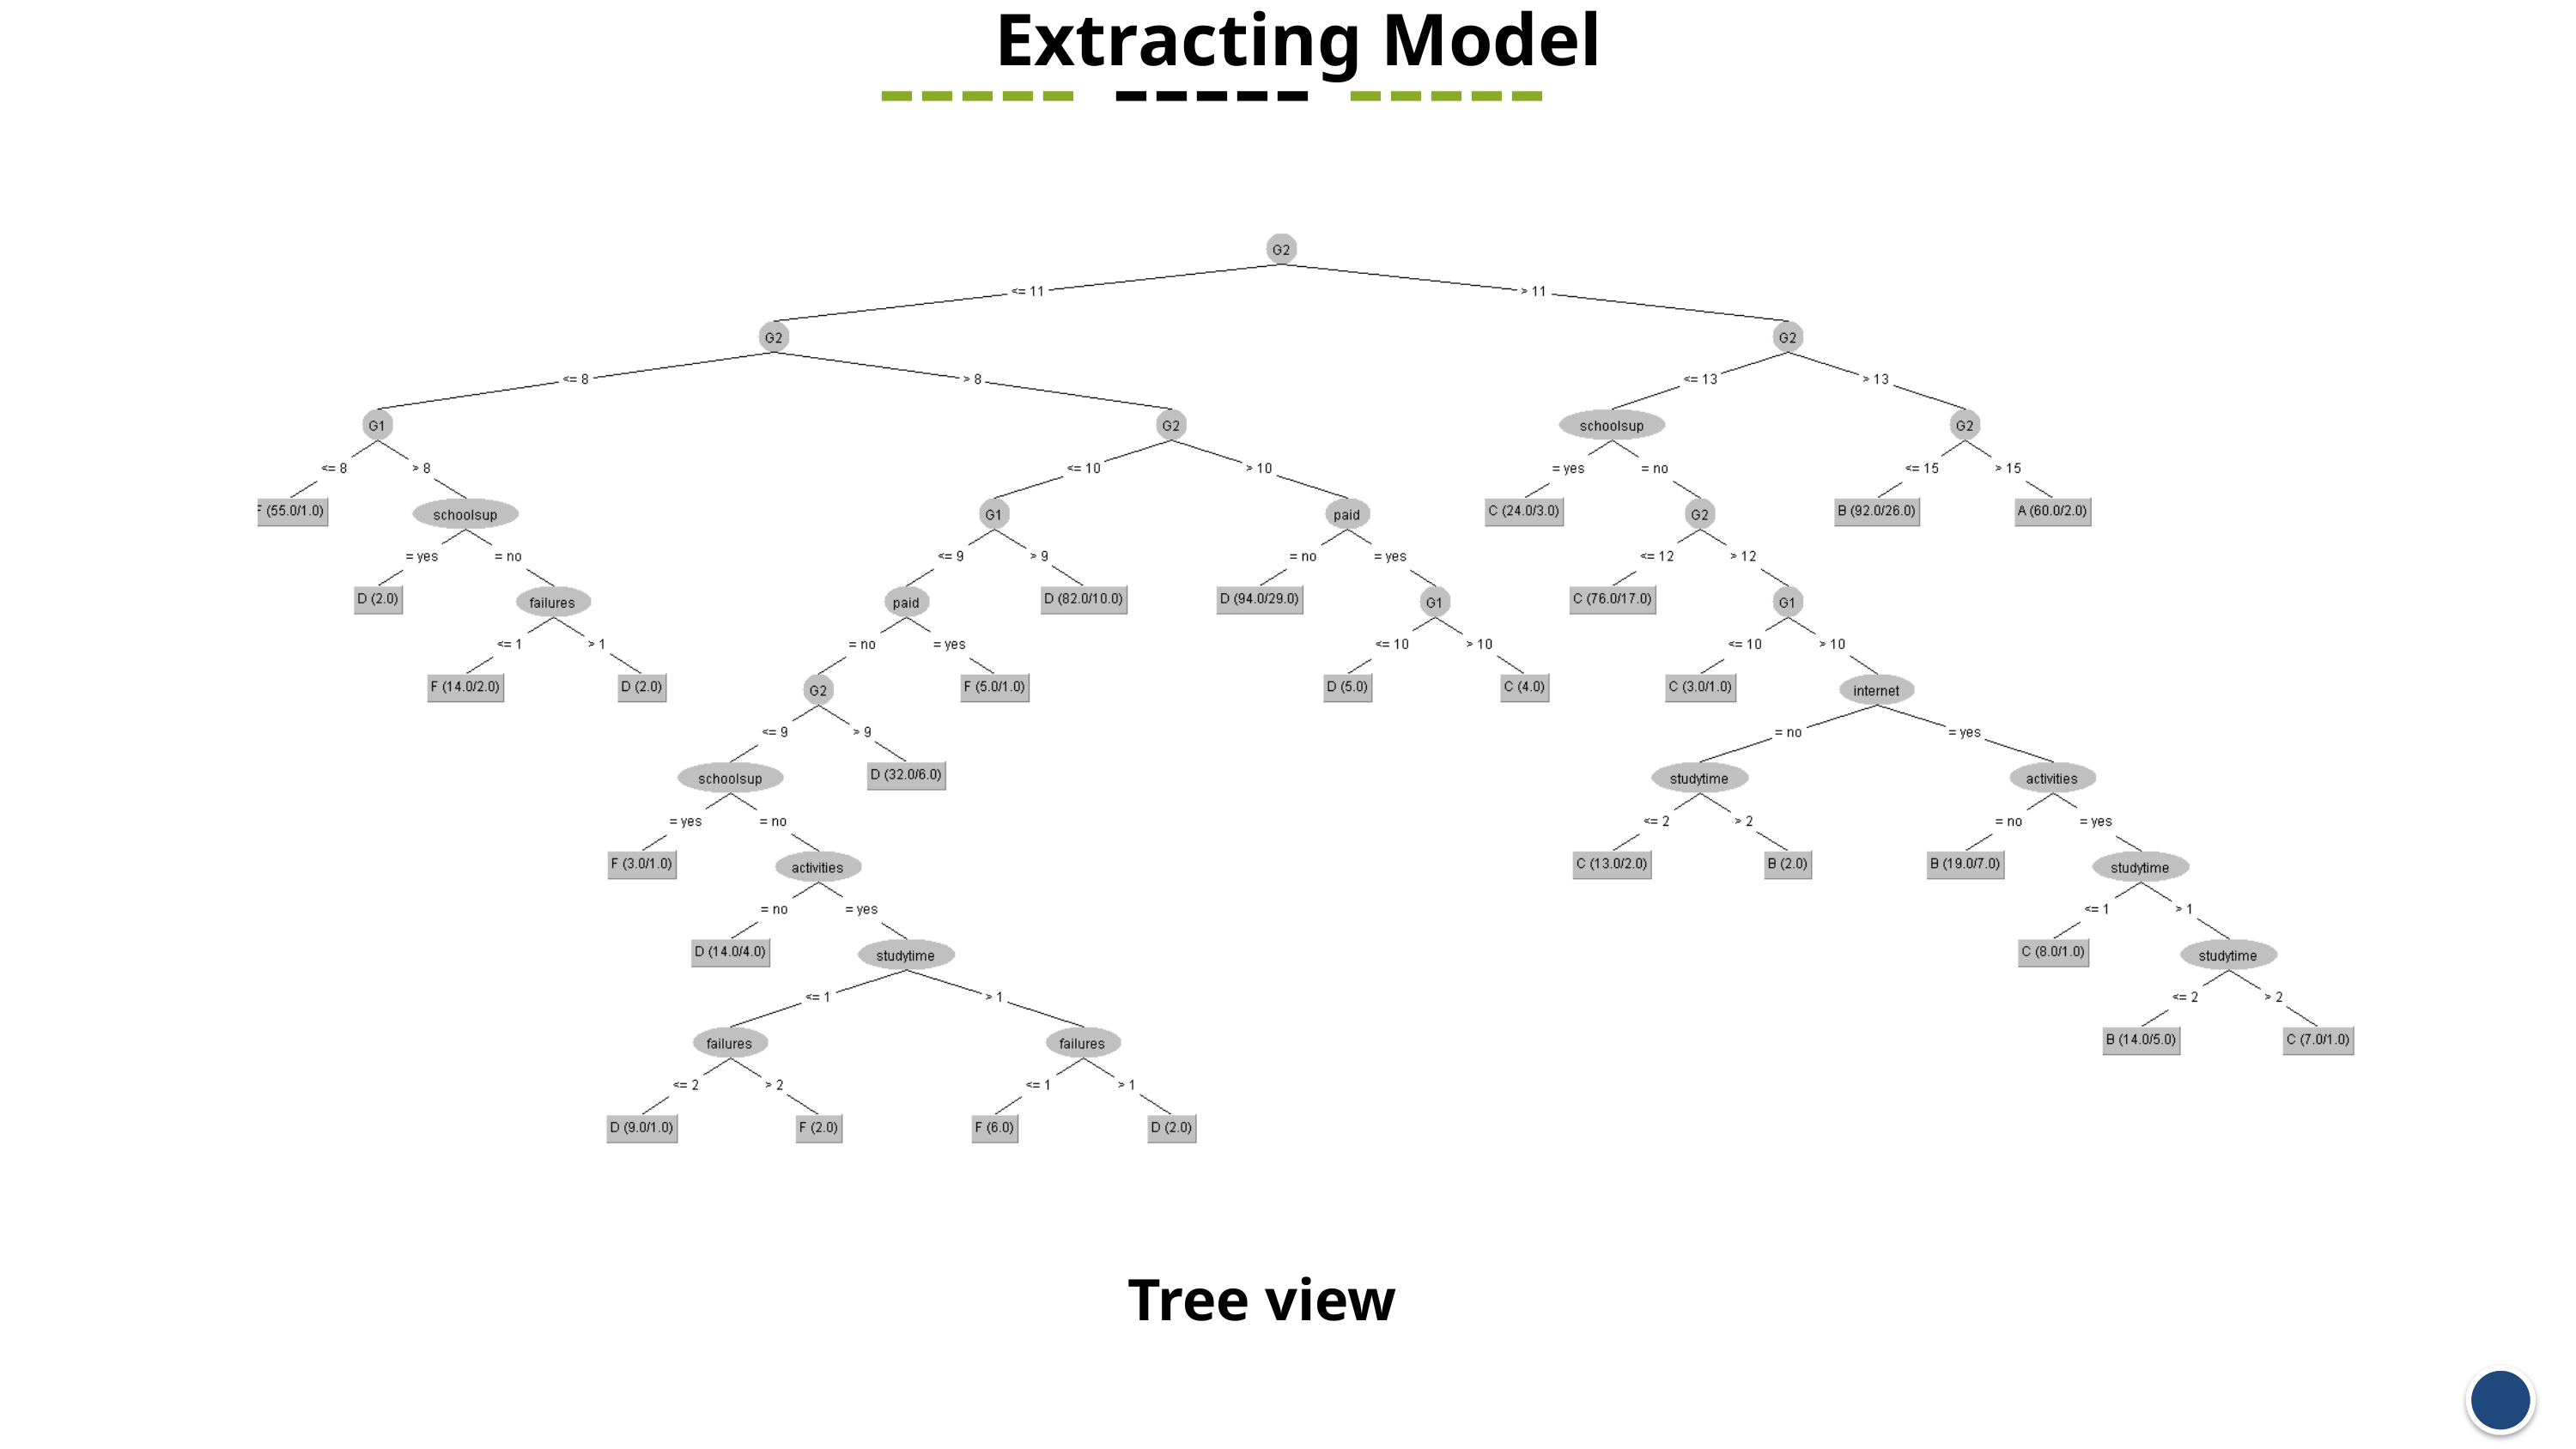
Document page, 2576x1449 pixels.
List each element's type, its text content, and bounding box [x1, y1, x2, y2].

text_box [2526, 1376, 2537, 1424]
text_box [2477, 1365, 2524, 1374]
text_box [2478, 1427, 2524, 1435]
slide_number [2471, 1374, 2526, 1427]
picture [257, 173, 2361, 1172]
text_box Tree view [1062, 1257, 1462, 1339]
text_box ----- ----- ----- [877, 4, 2218, 155]
text_box Extracting Model [783, 0, 1814, 87]
text_box [2465, 1381, 2471, 1419]
